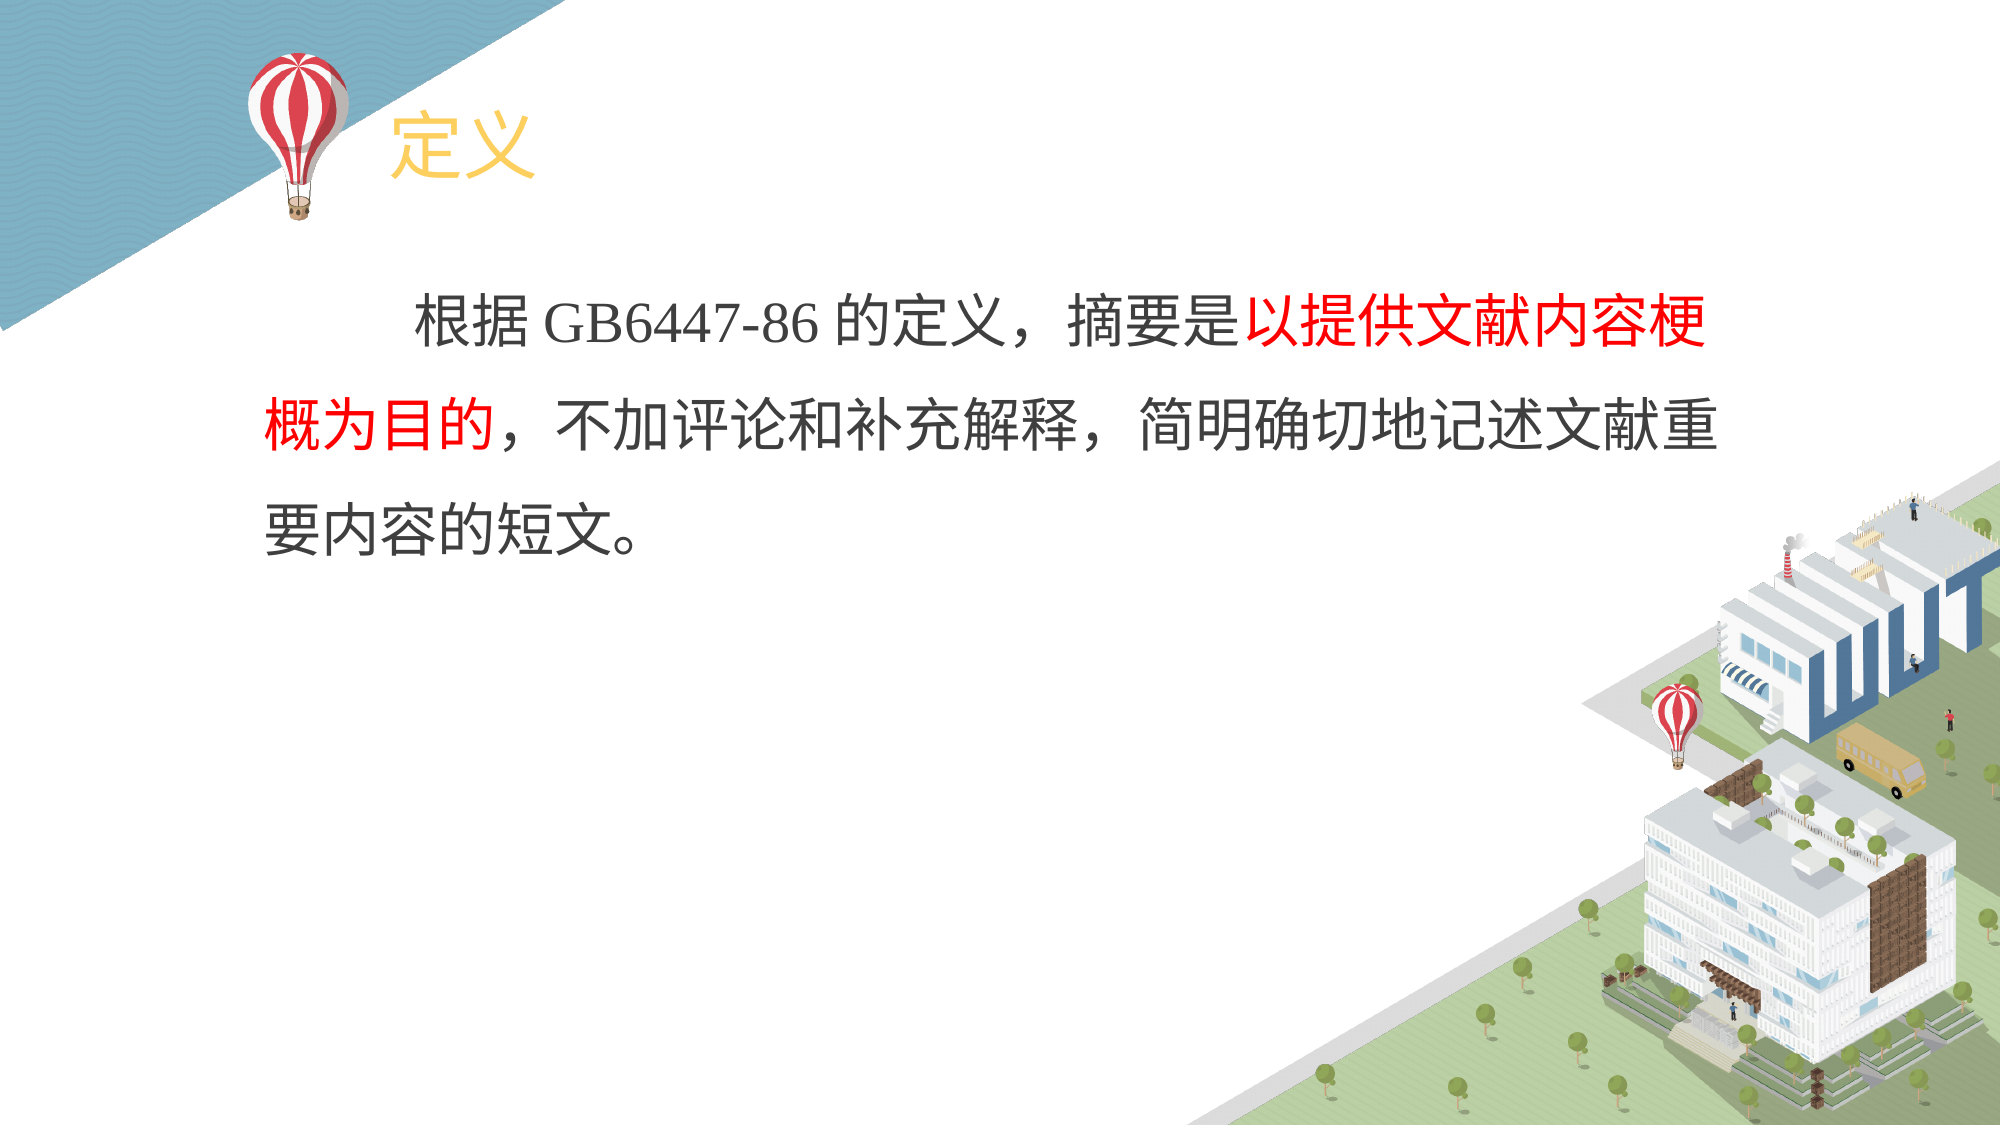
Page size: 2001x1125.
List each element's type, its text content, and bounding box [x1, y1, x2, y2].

picture [0, 0, 2000, 1125]
list 根据GB6447-86的定义，摘要是以提供文献内容梗概为目的，不加评论和补充解释，简明确切地记述文献重要内容的短文。 [248, 241, 1752, 1114]
title 定义 [373, 85, 1738, 214]
